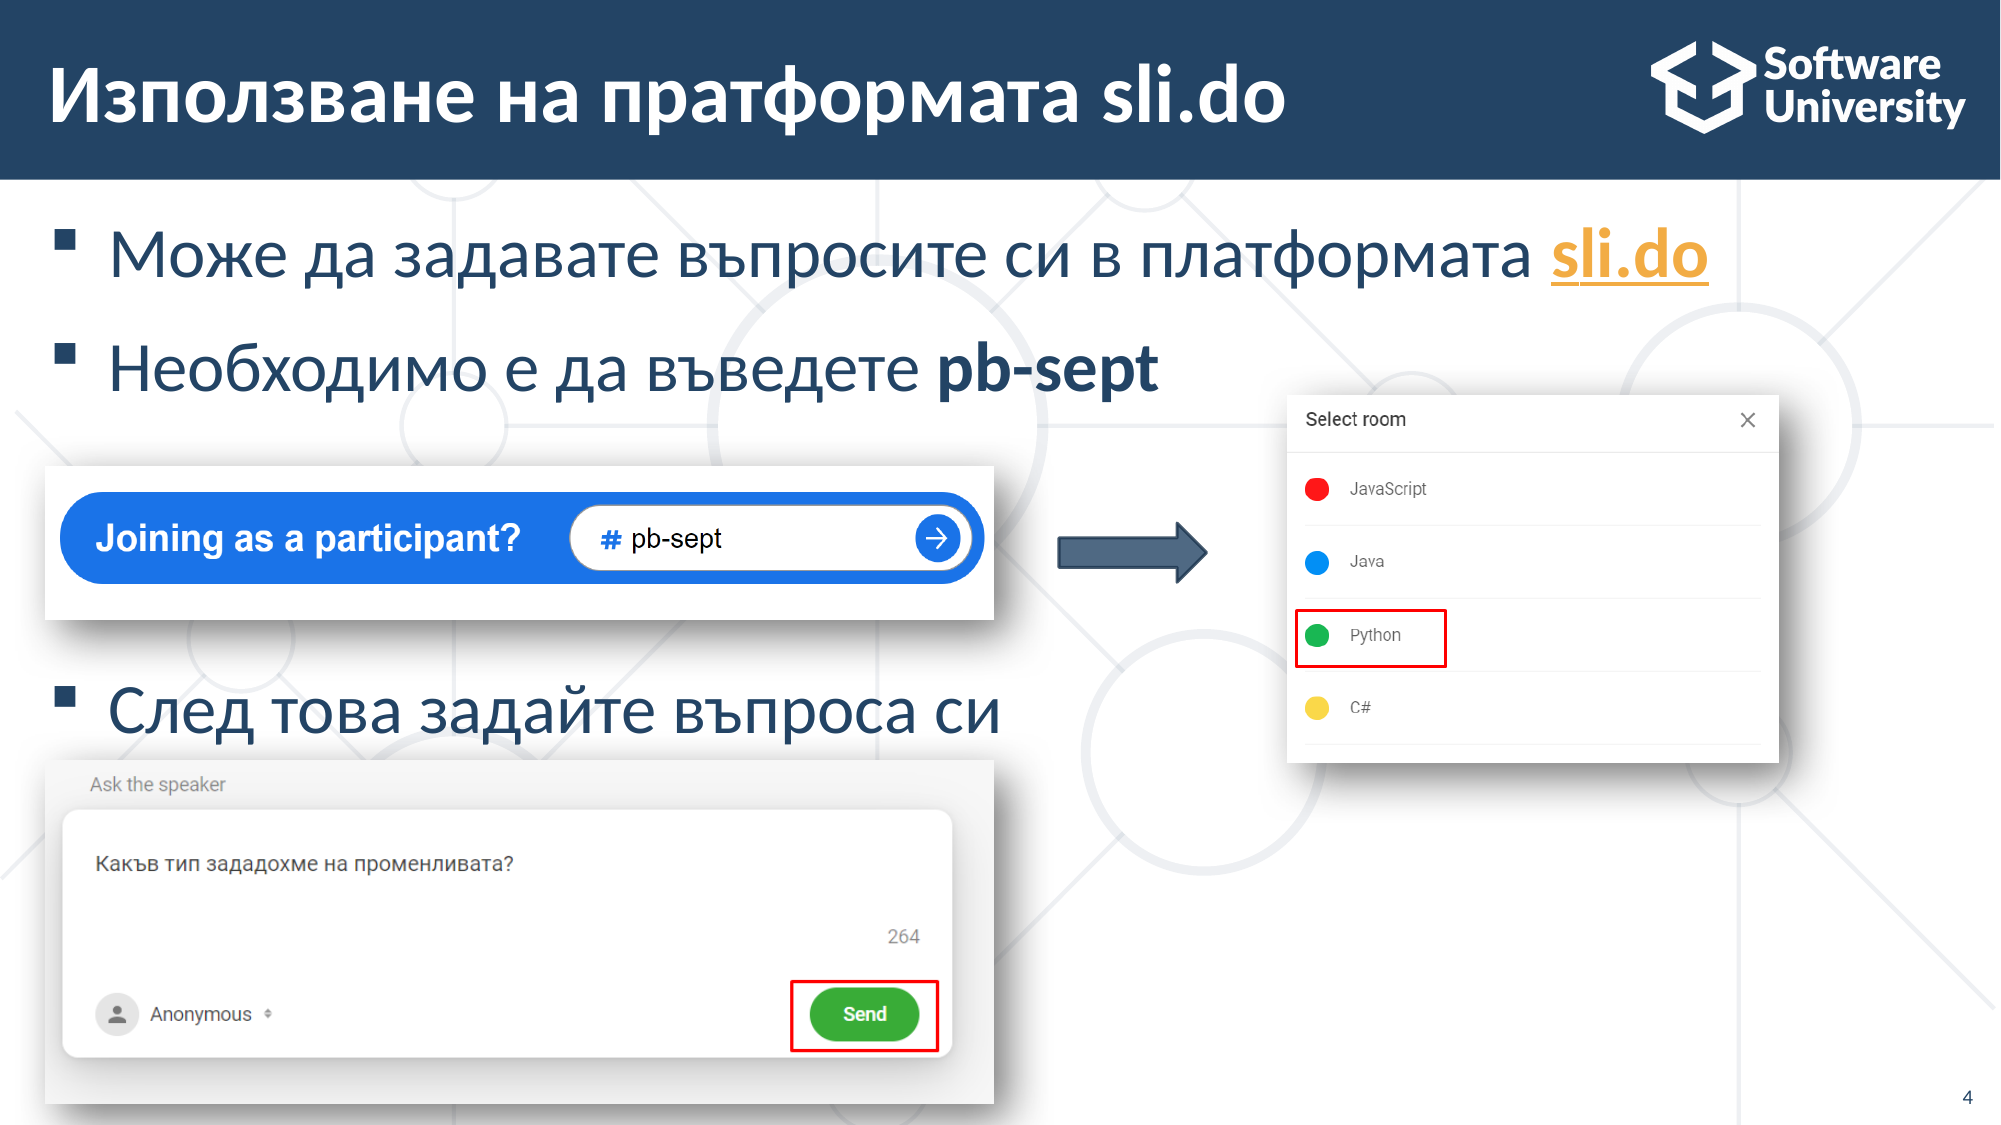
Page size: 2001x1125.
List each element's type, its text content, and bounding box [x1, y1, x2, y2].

title Използване на пратформата sli.do [31, 16, 1625, 162]
text_box [1056, 521, 1209, 585]
slide_number 4 [1927, 1067, 1989, 1117]
picture [1287, 395, 1779, 764]
picture [44, 760, 994, 1104]
picture [44, 466, 994, 621]
list Може да задавате въпросите си в платформата sli.do Необходимо е да въведете pb-sept След това задайте въпроса си [31, 196, 1970, 1104]
picture [1651, 41, 1966, 134]
